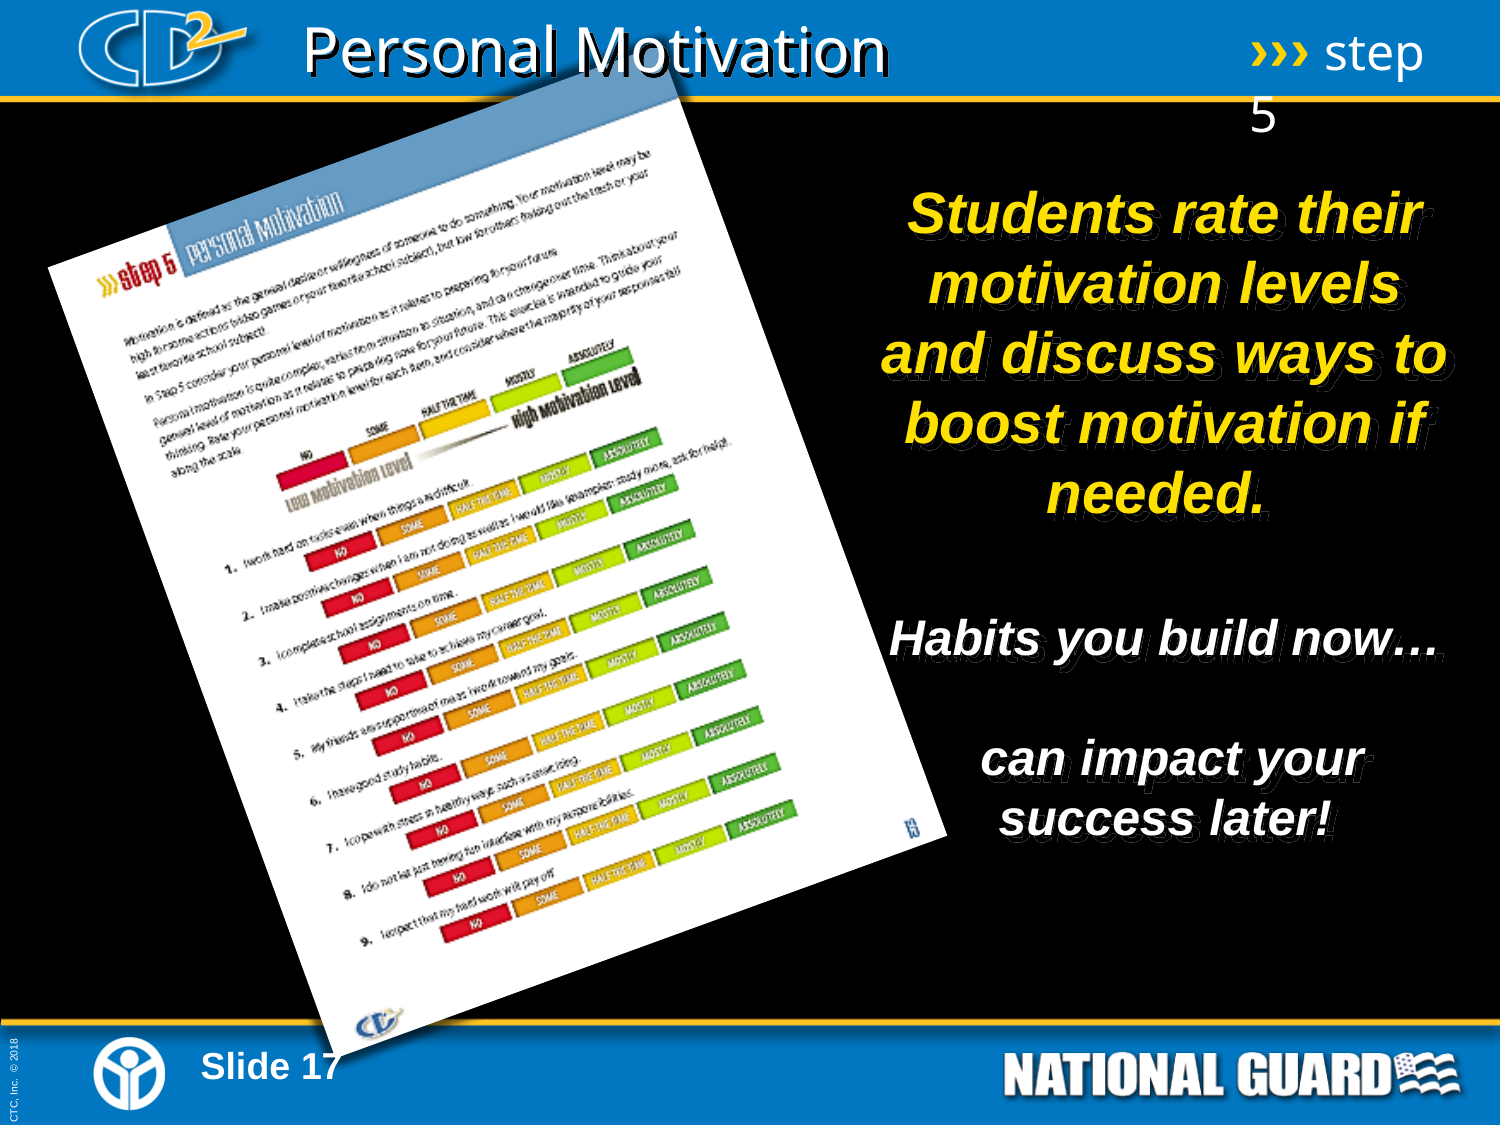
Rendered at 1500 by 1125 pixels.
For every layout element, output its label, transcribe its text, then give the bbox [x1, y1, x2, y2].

text_box Students rate their motivation levels and discuss ways to boost motivation if needed. Habits you build now… can impact your success later! [859, 168, 1471, 853]
text_box Slide 17 [185, 1034, 696, 1125]
text_box ››› step 5 [1235, 2, 1471, 150]
text_box Personal Motivation [286, 3, 1205, 93]
picture [0, 0, 1500, 1125]
